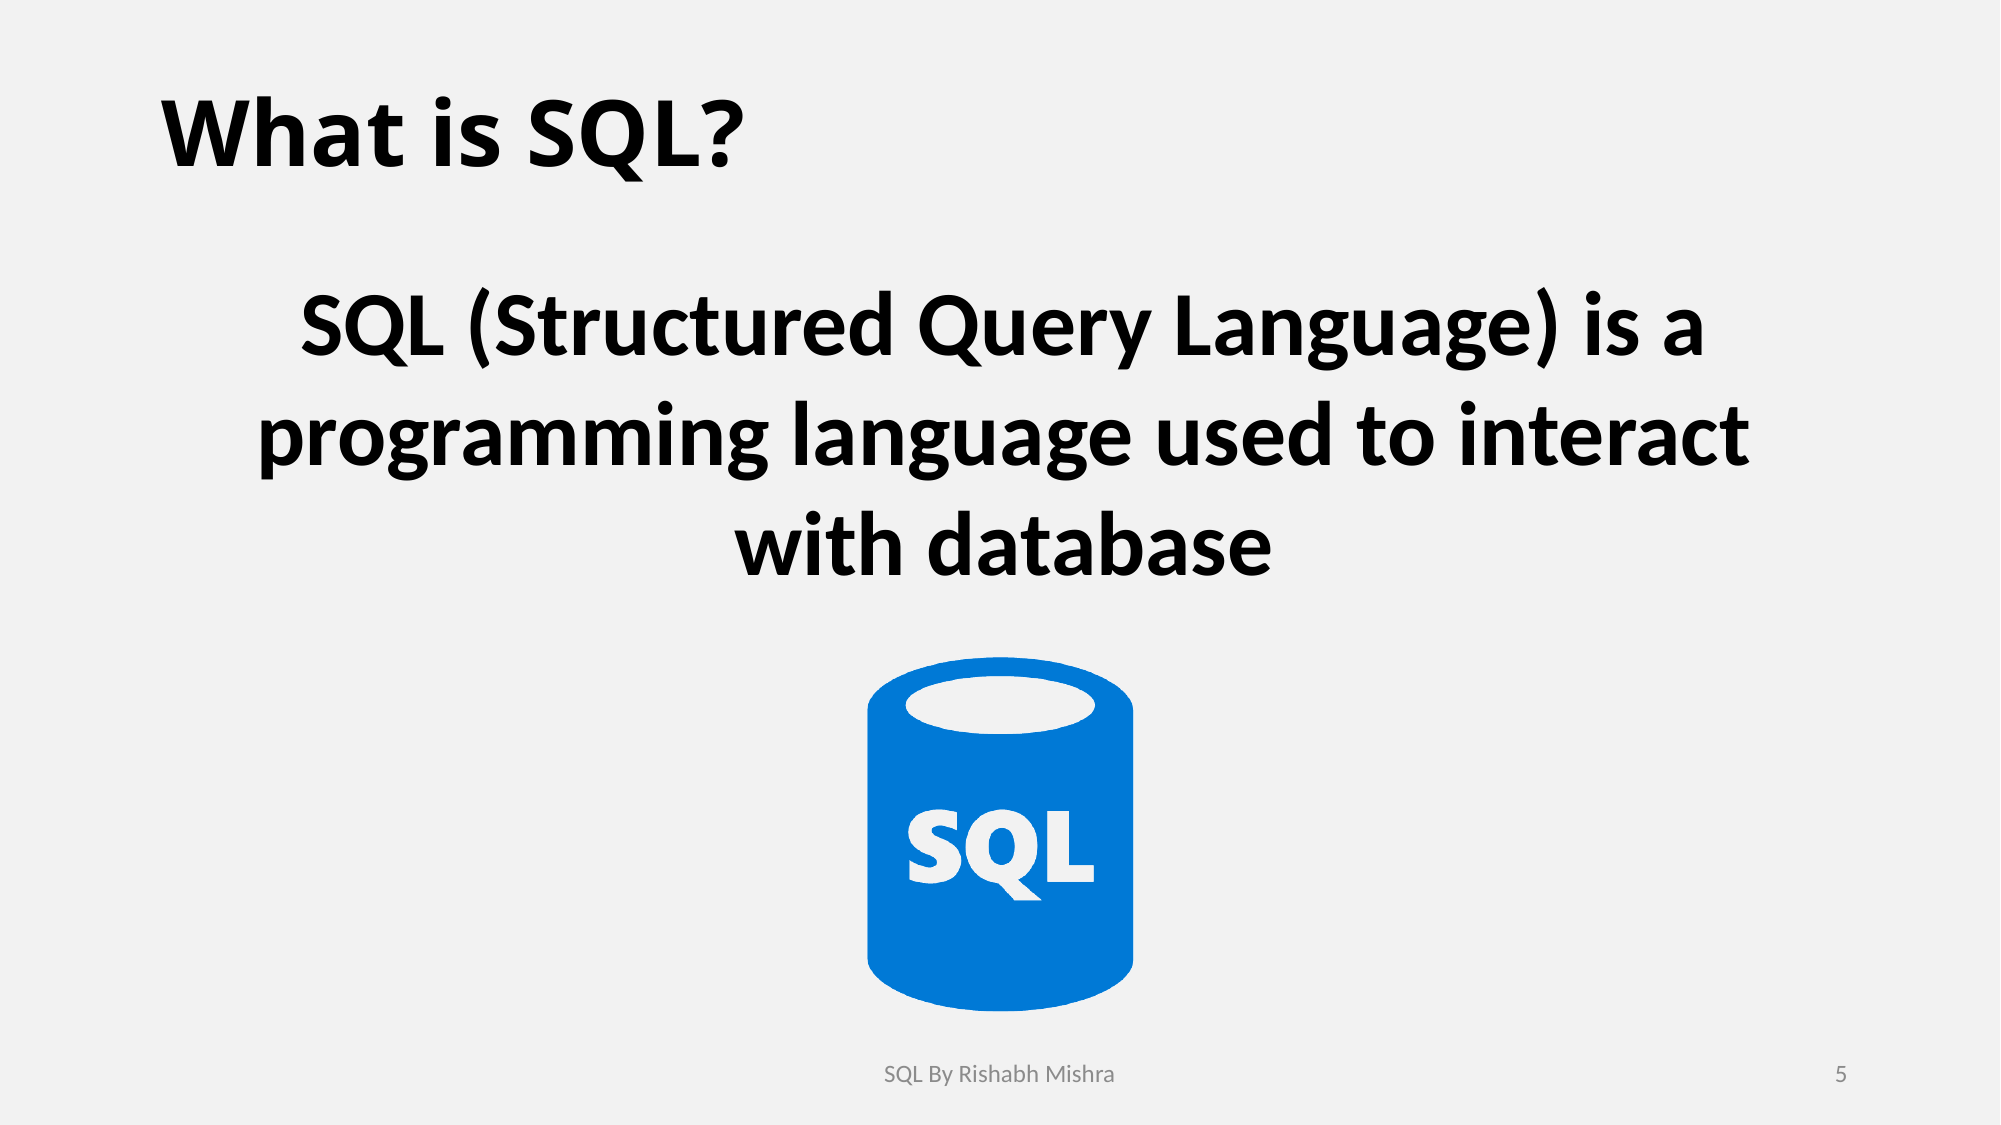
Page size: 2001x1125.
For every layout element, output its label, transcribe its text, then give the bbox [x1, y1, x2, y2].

slide_number 5 [1412, 1042, 1863, 1103]
footer SQL By Rishabh Mishra [662, 1042, 1338, 1103]
text_box SQL (Structured Query Language) is a programming language used to interact with database [146, 243, 1863, 614]
title What is SQL? [146, 30, 1863, 243]
picture [822, 656, 1178, 1013]
